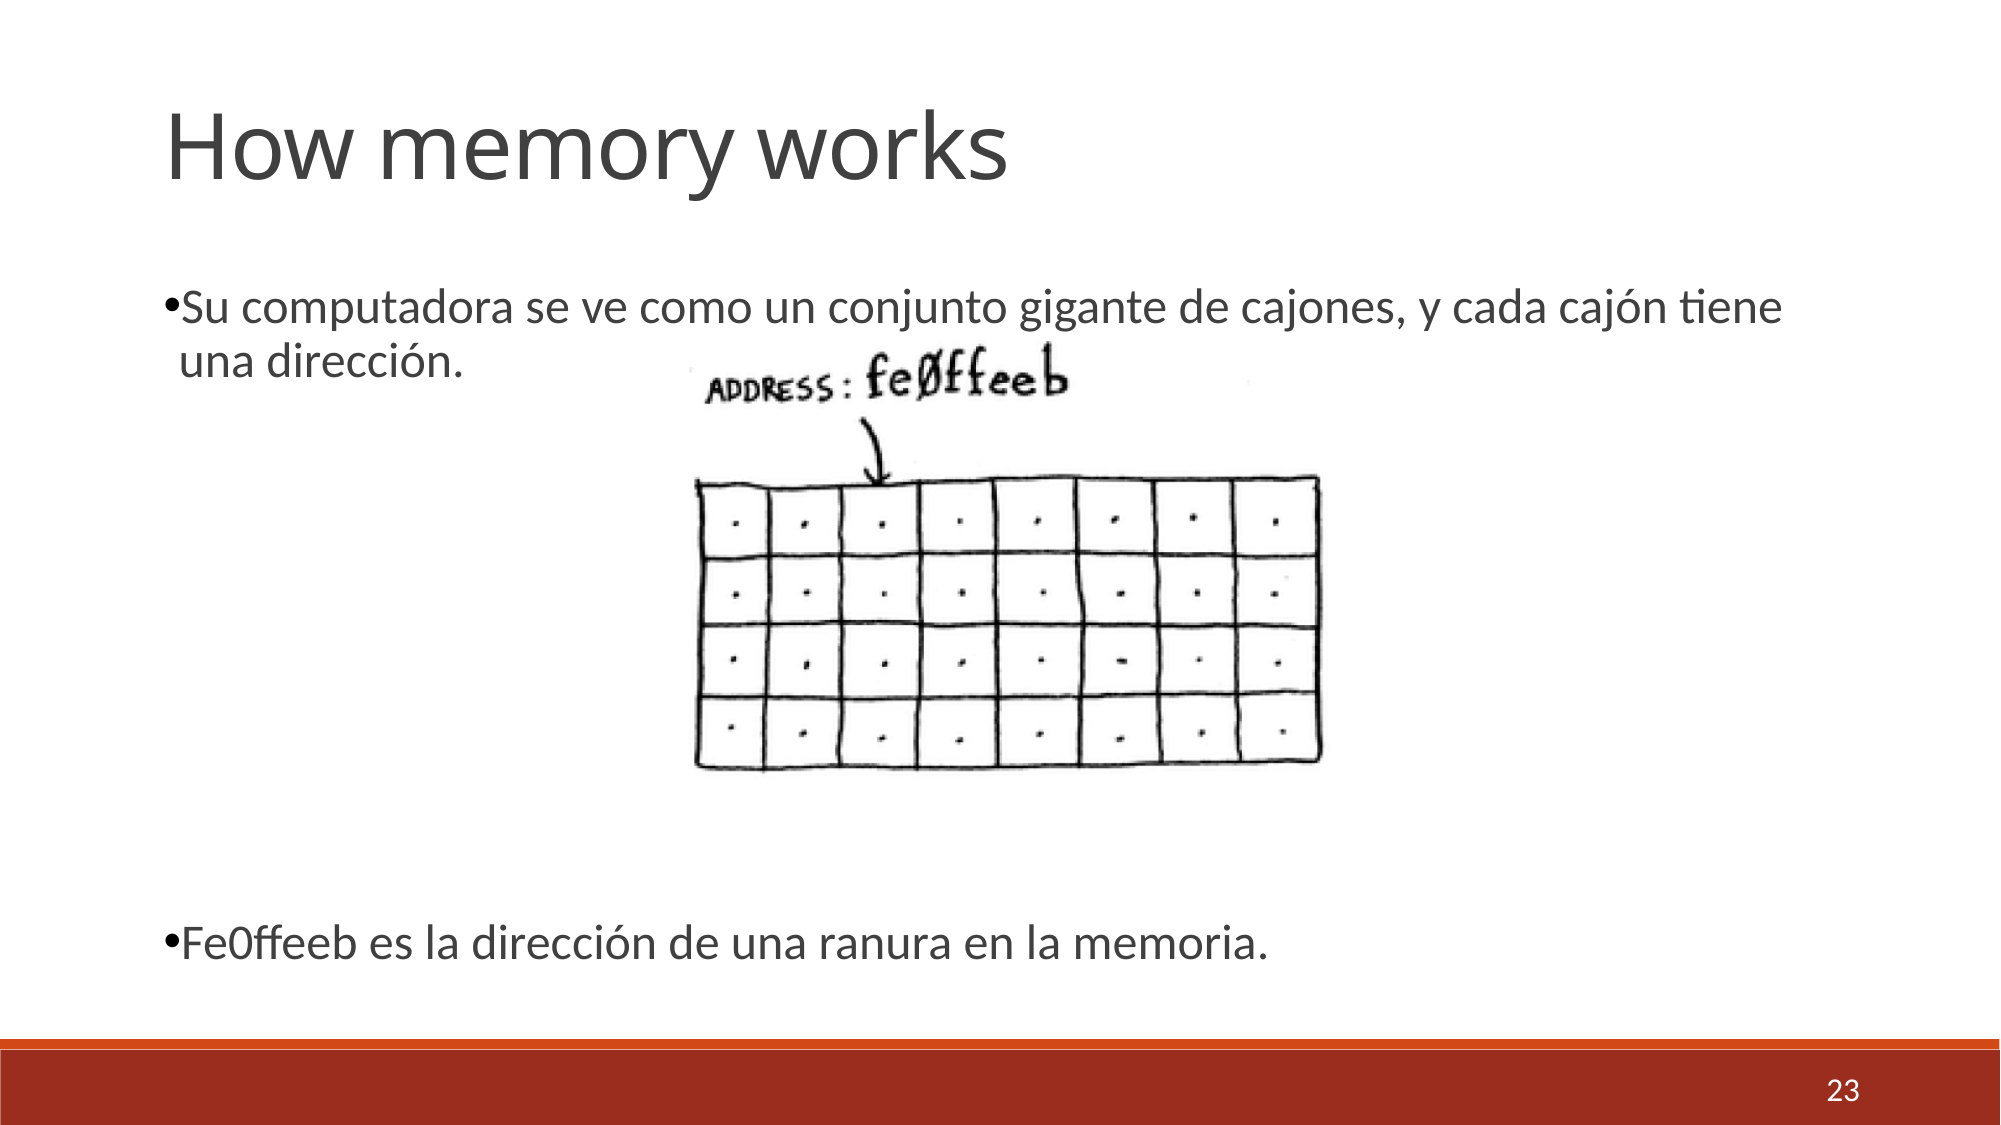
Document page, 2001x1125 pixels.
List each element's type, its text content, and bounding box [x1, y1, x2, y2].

text_box Su computadora se ve como un conjunto gigante de cajones, y cada cajón tiene una dirección. Fe0ffeeb es la dirección de una ranura en la memoria. [148, 272, 1853, 932]
picture [661, 336, 1338, 788]
slide_number 23 [126, 1061, 1875, 1115]
text_box How memory works [148, 97, 1821, 272]
